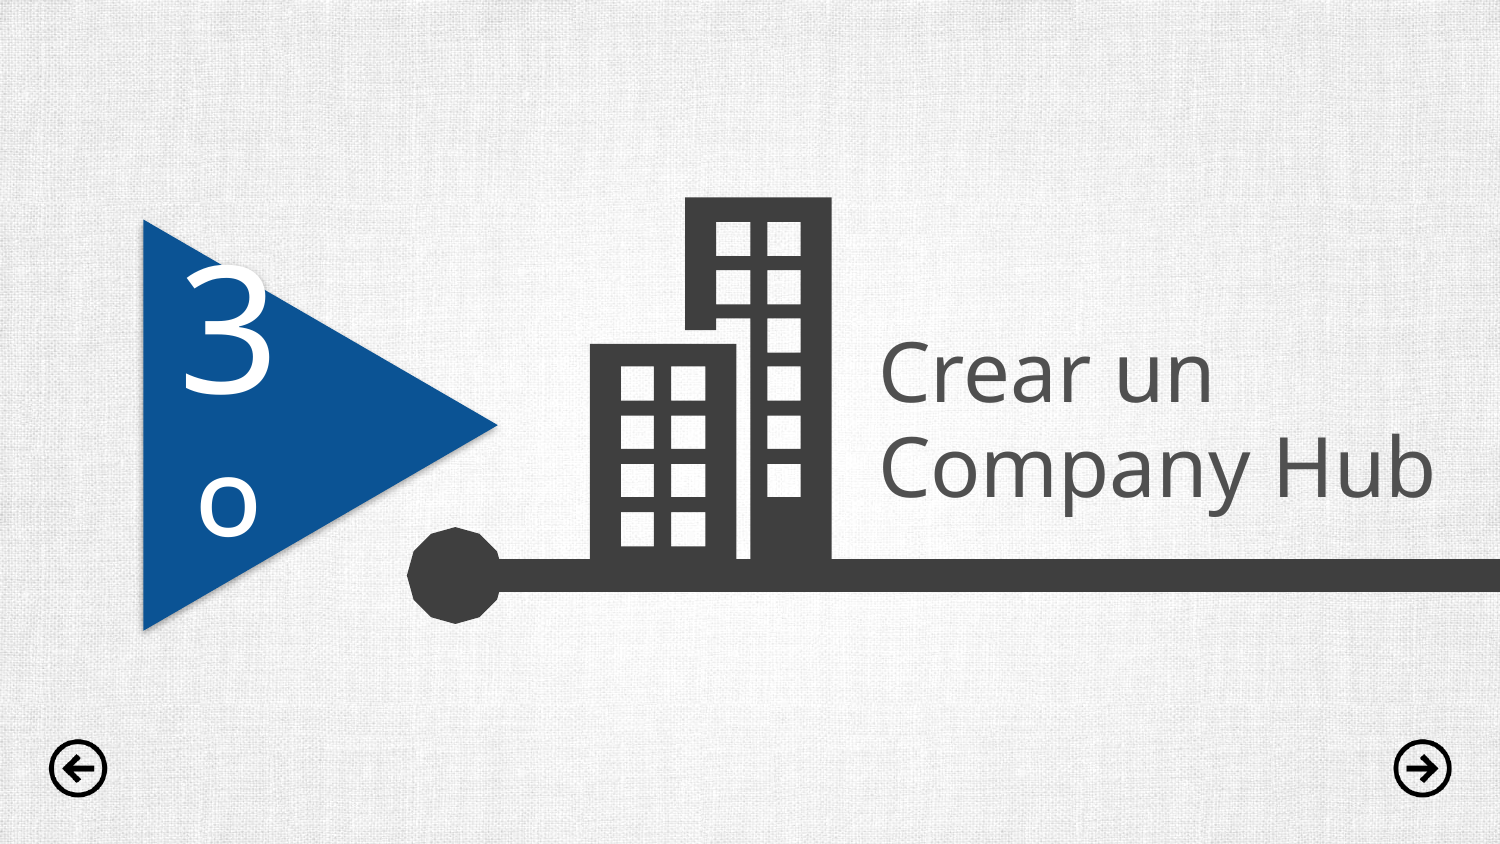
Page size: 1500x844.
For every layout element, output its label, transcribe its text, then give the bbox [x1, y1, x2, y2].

picture [621, 464, 653, 497]
picture [768, 367, 800, 400]
picture [768, 464, 800, 497]
picture [717, 271, 750, 304]
picture [768, 416, 800, 448]
picture [672, 464, 705, 497]
picture [672, 367, 705, 400]
picture [768, 271, 800, 304]
picture [768, 222, 800, 256]
picture [0, 0, 1500, 844]
text_box [589, 343, 737, 559]
picture [621, 367, 653, 400]
text_box 3º [142, 218, 499, 632]
picture [621, 416, 653, 448]
list Crear un Company Hub [856, 315, 1500, 529]
picture [672, 513, 705, 546]
picture [621, 513, 653, 546]
picture [768, 319, 800, 352]
text_box [685, 197, 832, 559]
picture [672, 416, 705, 448]
picture [717, 222, 750, 256]
